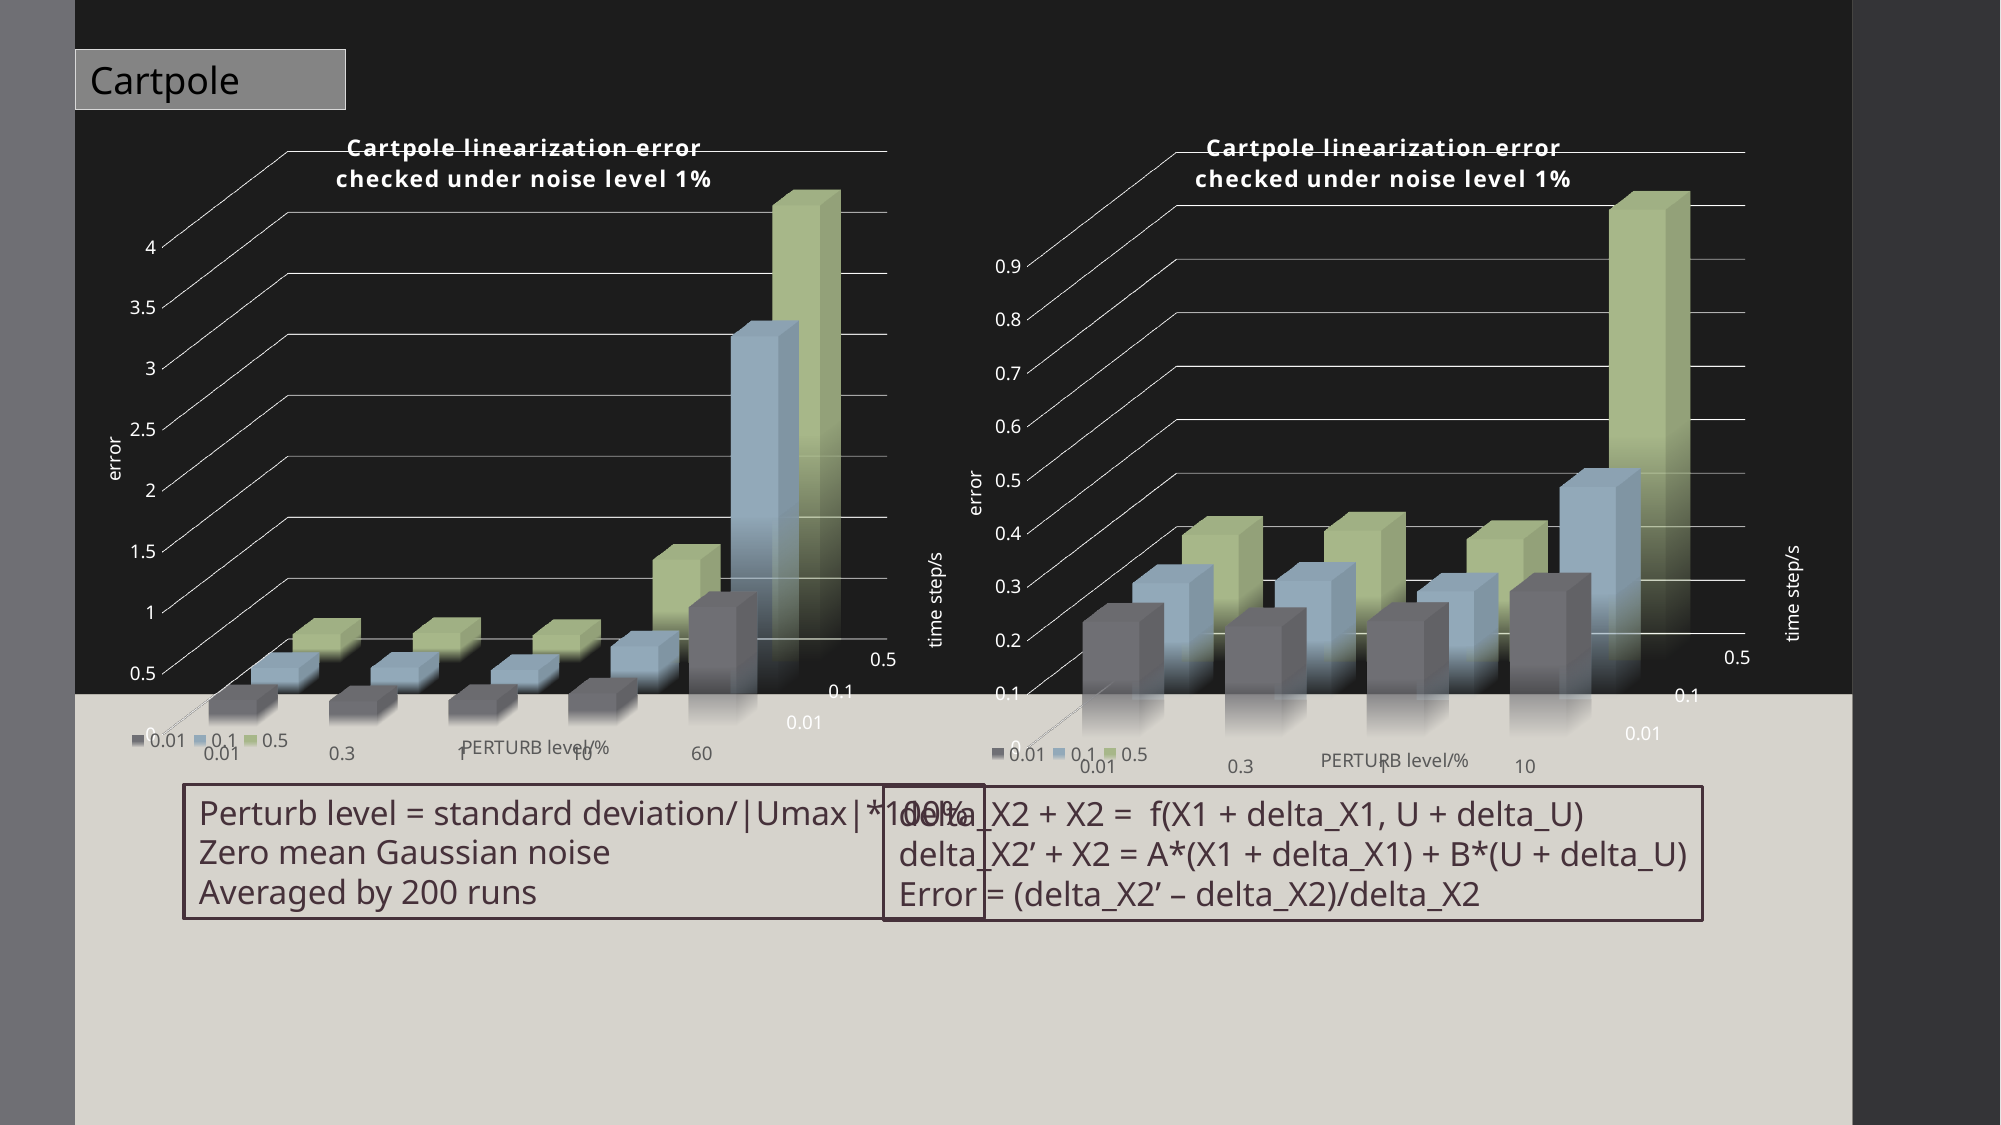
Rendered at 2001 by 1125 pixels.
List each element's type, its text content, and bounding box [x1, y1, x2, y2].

text_box Perturb level = standard deviation/|Umax|*100% Zero mean Gaussian noise Averaged by 200 runs [183, 784, 947, 919]
text_box [0, 0, 76, 1125]
text_box delta_X2 + X2 = f(X1 + delta_X1, U + delta_U) delta_X2’ + X2 = A*(X1 + delta_X1) + B*(U + delta_U) Error = (delta_X2’ – delta_X2)/delta_X2 [883, 786, 1703, 921]
text_box [76, 693, 1854, 1125]
text_box [76, 0, 1854, 693]
text_box Cartpole [75, 49, 346, 110]
chart [94, 102, 1814, 785]
